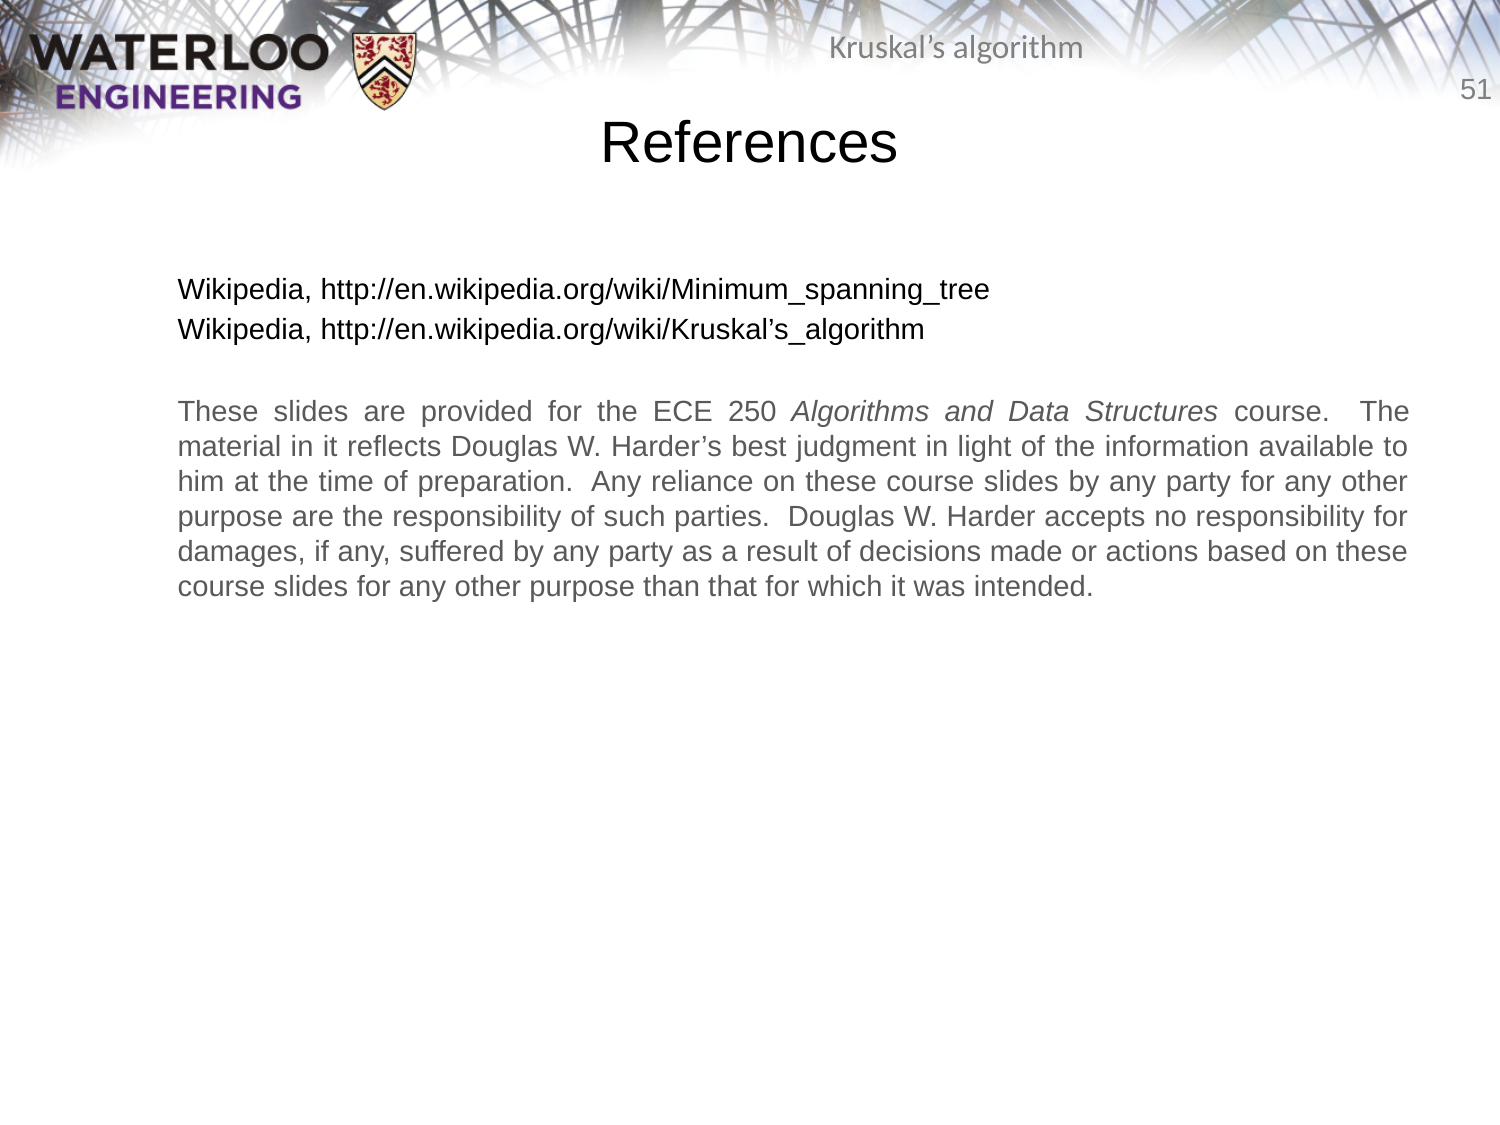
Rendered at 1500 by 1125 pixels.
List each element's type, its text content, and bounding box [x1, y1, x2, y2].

list Wikipedia, http://en.wikipedia.org/wiki/Minimum_spanning_tree Wikipedia, http://en.wikipedia.org/wiki/Kruskal’s_algorithm These slides are provided for the ECE 250 Algorithms and Data Structures course. The material in it reflects Douglas W. Harder’s best judgment in light of the information available to him at the time of preparation. Any reliance on these course slides by any party for any other purpose are the responsibility of such parties. Douglas W. Harder accepts no responsibility for damages, if any, suffered by any party as a result of decisions made or actions based on these course slides for any other purpose than that for which it was intended. [74, 262, 1426, 1006]
title References [74, 44, 1426, 233]
picture [0, 0, 1500, 1125]
